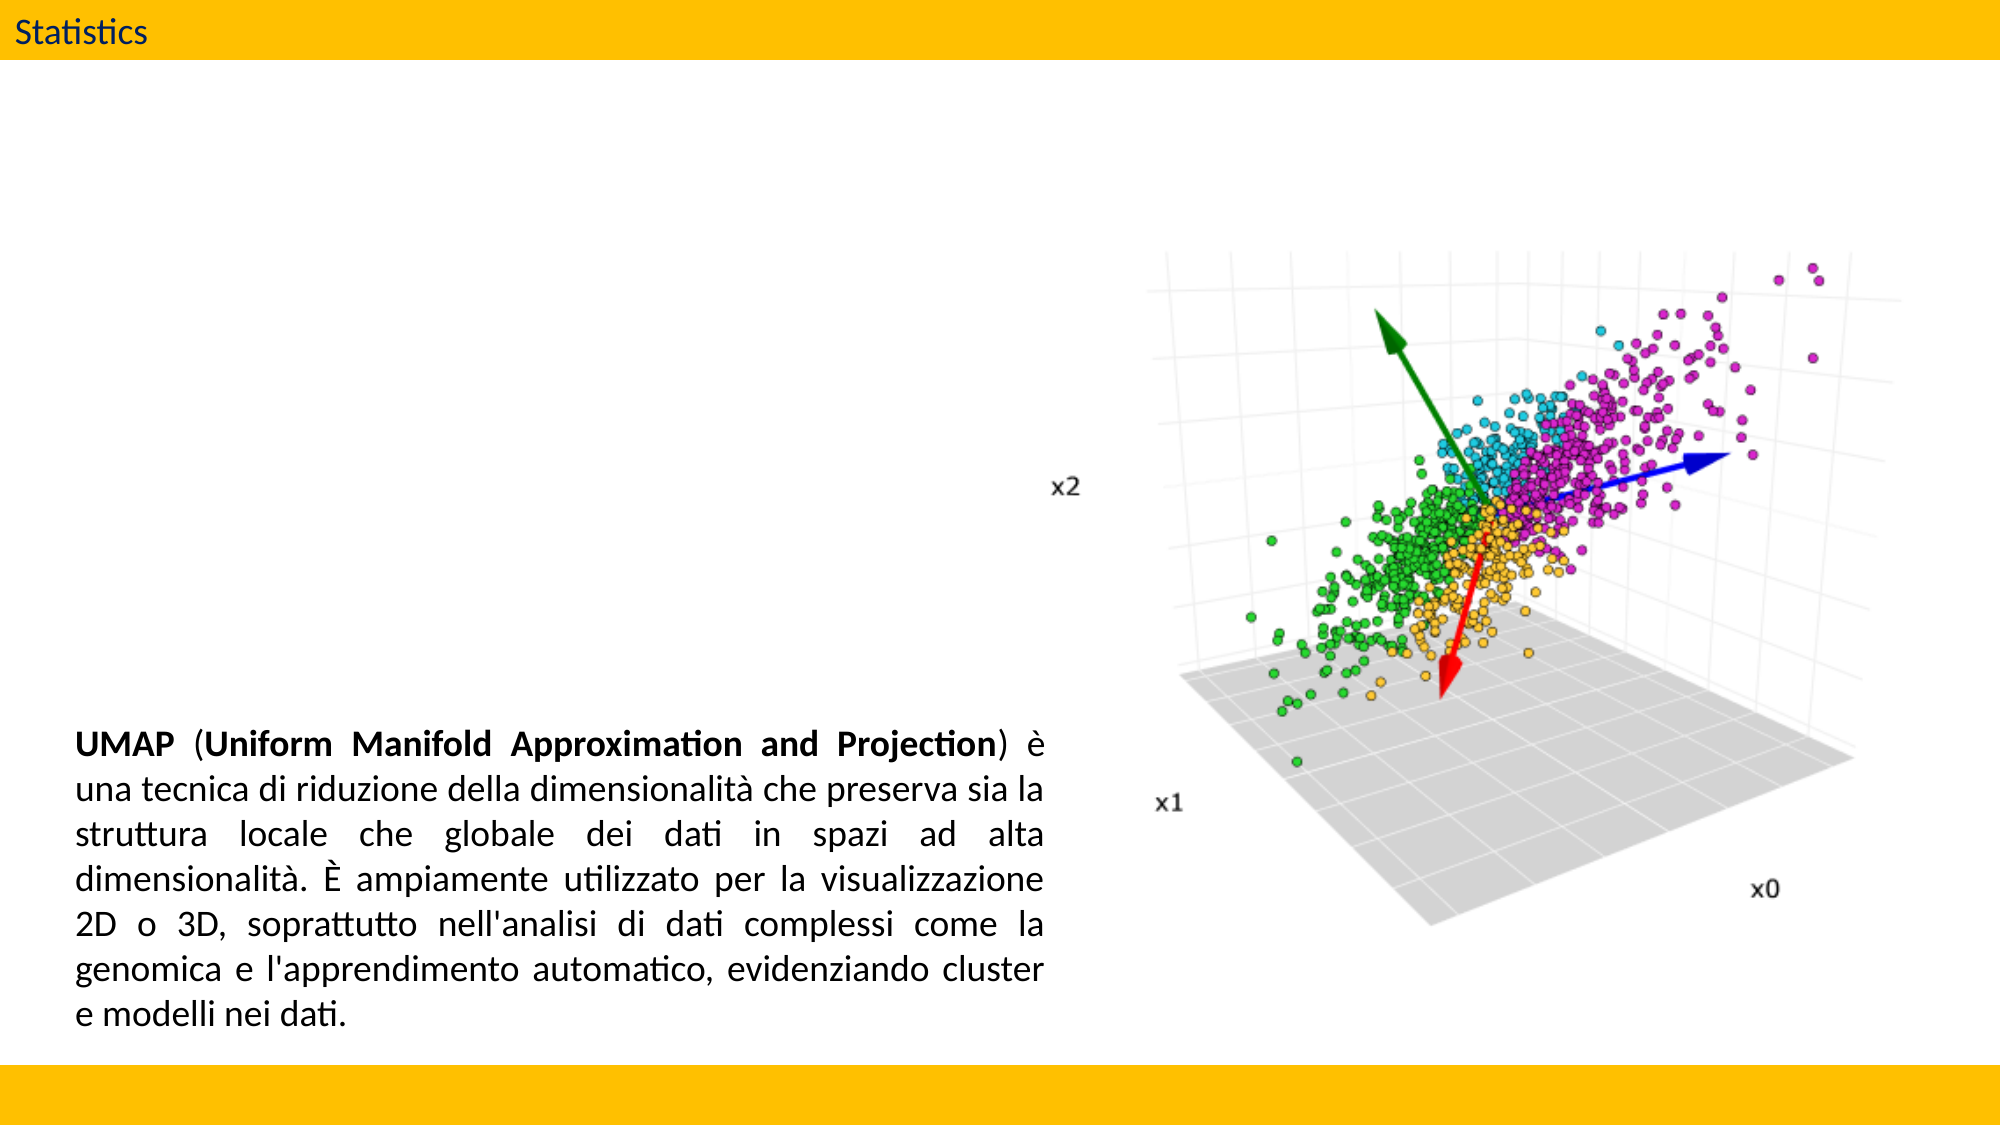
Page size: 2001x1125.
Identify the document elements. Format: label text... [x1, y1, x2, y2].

text_box [0, 1064, 2000, 1125]
text_box UMAP (Uniform Manifold Approximation and Projection) è una tecnica di riduzione della dimensionalità che preserva sia la struttura locale che globale dei dati in spazi ad alta dimensionalità. È ampiamente utilizzato per la visualizzazione 2D o 3D, soprattutto nell'analisi di dati complessi come la genomica e l'apprendimento automatico, evidenziando cluster e modelli nei dati. [60, 711, 1061, 1042]
text_box Statistics [0, 0, 2000, 61]
picture [953, 188, 2000, 970]
